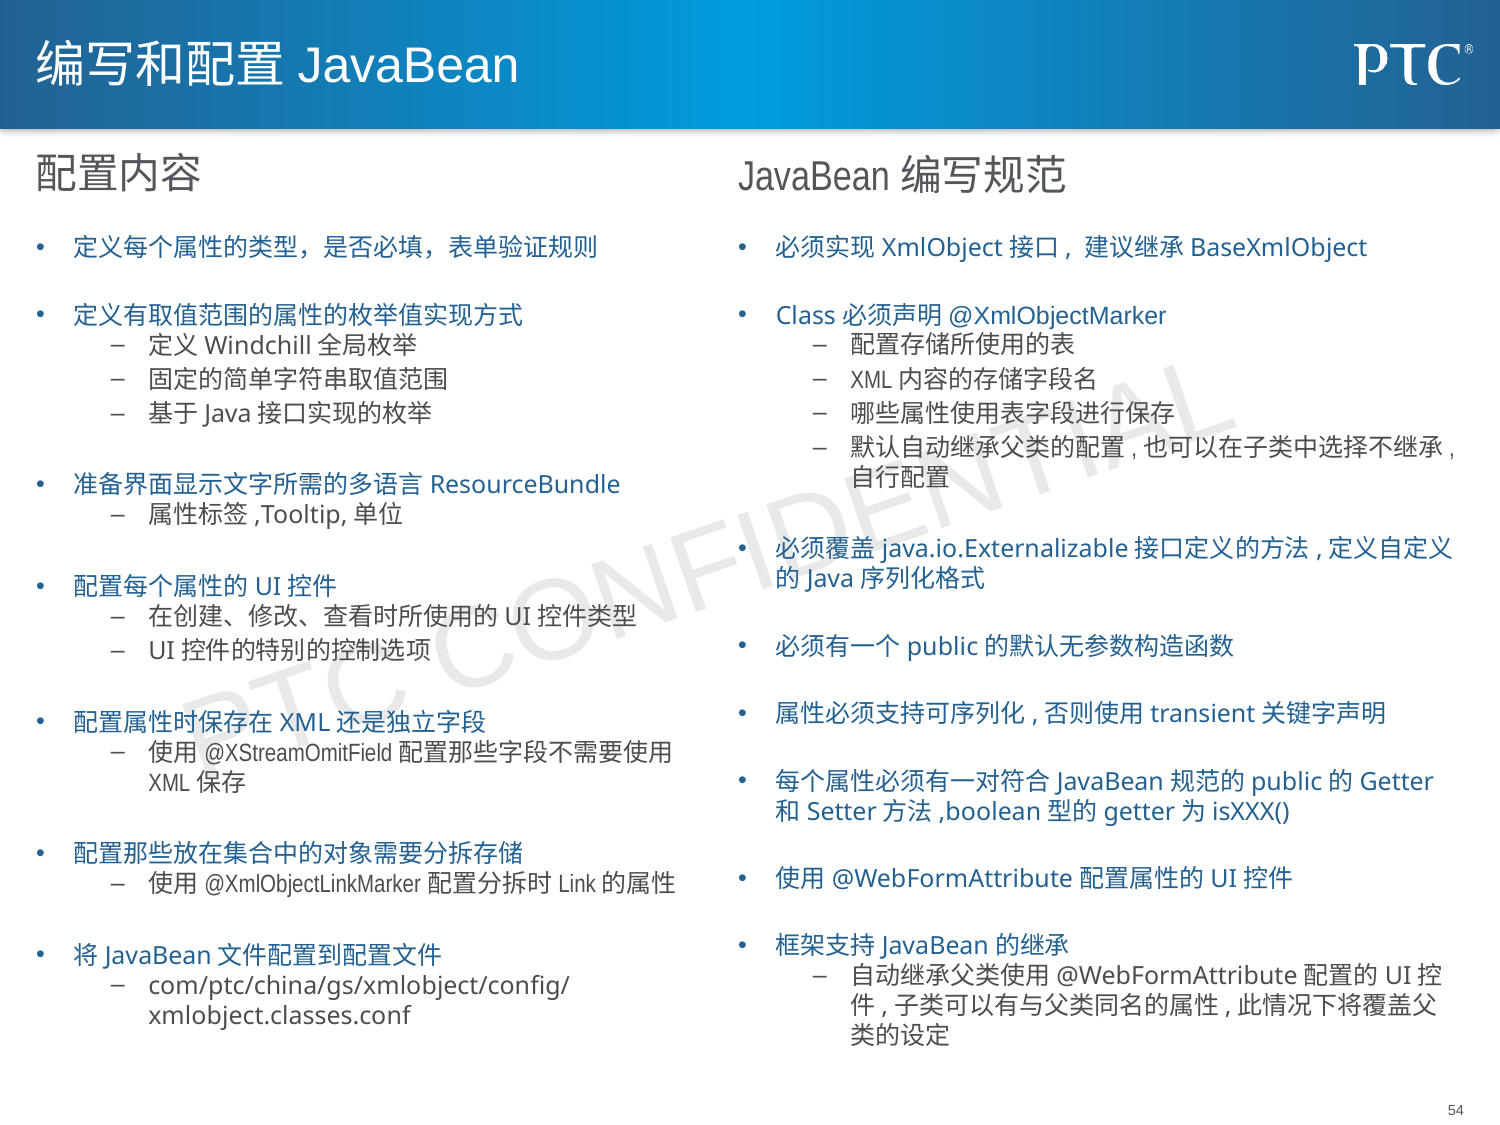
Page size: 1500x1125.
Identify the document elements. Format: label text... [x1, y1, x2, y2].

text_box 必须实现XmlObject接口, 建议继承BaseXmlObject Class必须声明@XmlObjectMarker 配置存储所使用的表 XML内容的存储字段名 哪些属性使用表字段进行保存 默认自动继承父类的配置,也可以在子类中选择不继承,自行配置 必须覆盖java.io.Externalizable接口定义的方法,定义自定义的Java序列化格式 必须有一个public的默认无参数构造函数 属性必须支持可序列化,否则使用transient关键字声明 每个属性必须有一对符合JavaBean规范的public的Getter和Setter方法,boolean型的getter为isXXX() 使用@WebFormAttribute配置属性的UI控件 框架支持JavaBean的继承 自动继承父类使用@WebFormAttribute配置的UI控件,子类可以有与父类同名的属性,此情况下将覆盖父类的设定 [738, 231, 1459, 1094]
text_box JavaBean编写规范 [738, 148, 1406, 205]
list 定义每个属性的类型，是否必填，表单验证规则 定义有取值范围的属性的枚举值实现方式 定义Windchill全局枚举 固定的简单字符串取值范围 基于Java接口实现的枚举 准备界面显示文字所需的多语言ResourceBundle 属性标签,Tooltip,单位 配置每个属性的UI控件 在创建、修改、查看时所使用的UI控件类型 UI控件的特别的控制选项 配置属性时保存在XML还是独立字段 使用@XStreamOmitField配置那些字段不需要使用XML保存 配置那些放在集合中的对象需要分拆存储 使用@XmlObjectLinkMarker配置分拆时Link的属性 将JavaBean文件配置到配置文件 com/ptc/china/gs/xmlobject/config/xmlobject.classes.conf [36, 231, 691, 1106]
title 编写和配置JavaBean [35, 24, 1285, 100]
picture [1354, 44, 1473, 85]
subtitle 配置内容 [35, 146, 703, 203]
